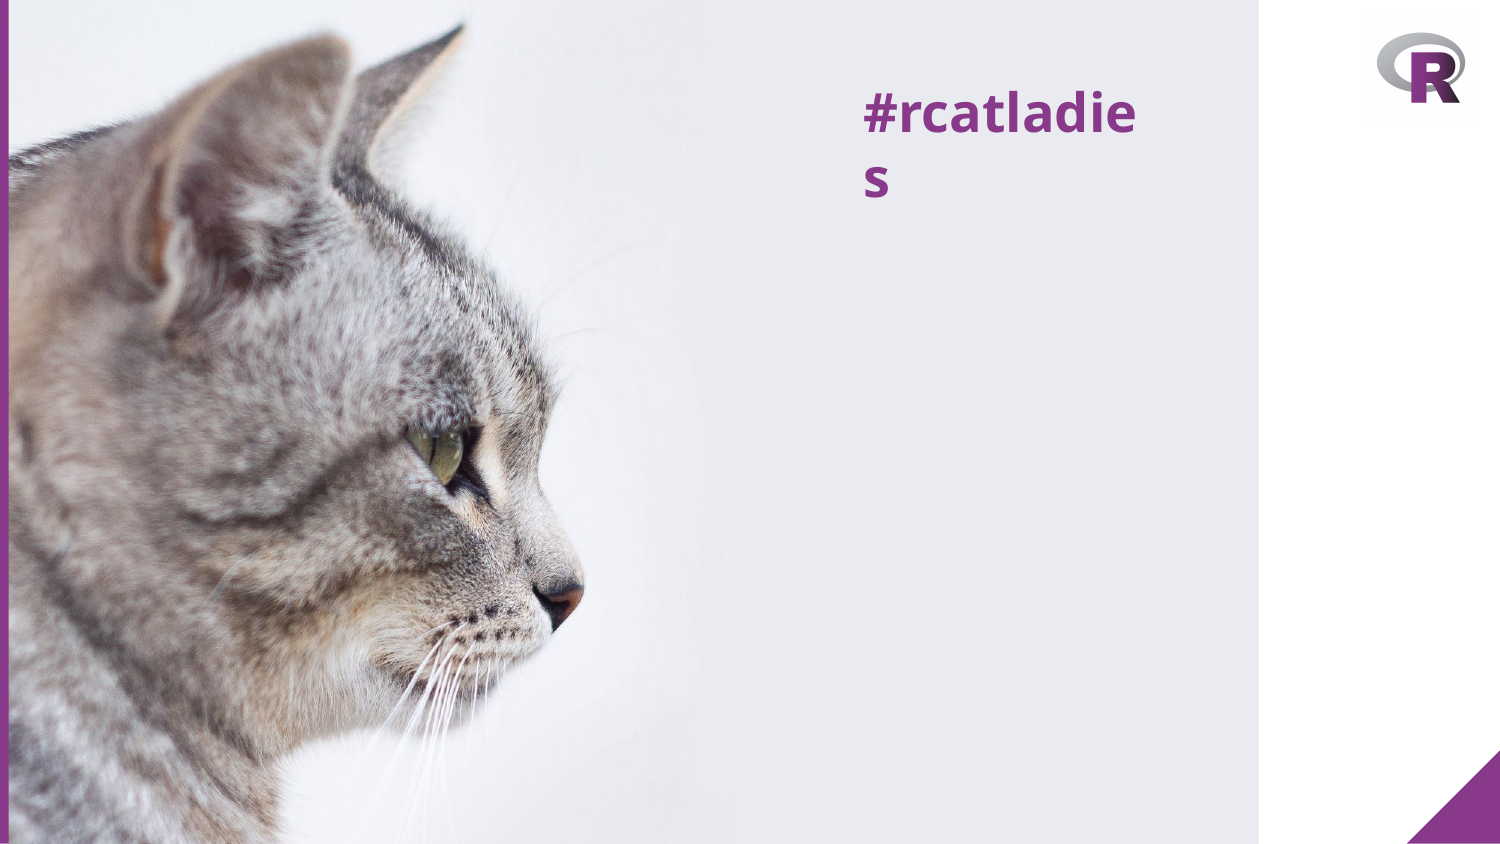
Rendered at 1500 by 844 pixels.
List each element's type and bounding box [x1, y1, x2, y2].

picture [1367, 14, 1475, 122]
picture [8, 0, 1259, 844]
